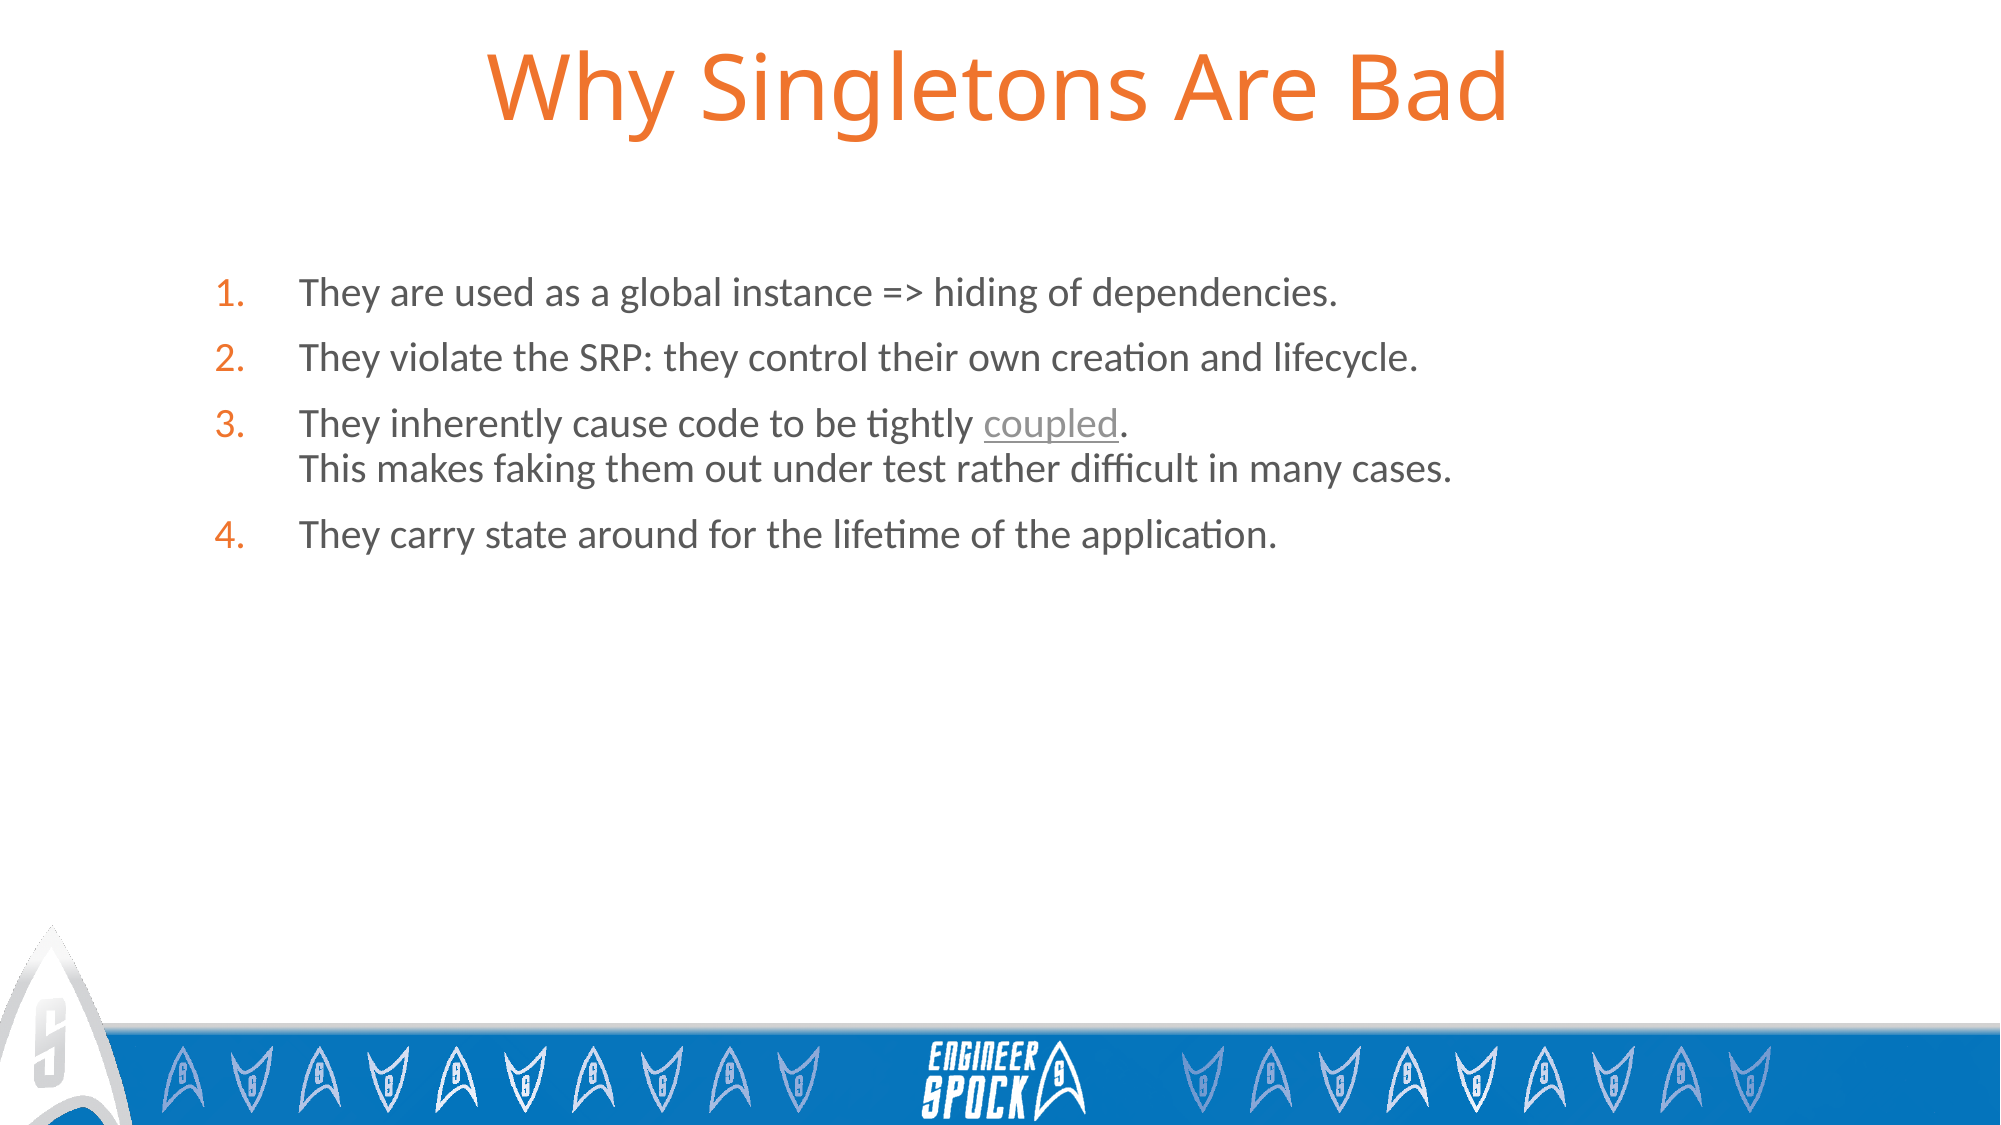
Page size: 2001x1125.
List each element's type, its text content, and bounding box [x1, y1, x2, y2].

picture [0, 921, 2000, 1125]
title Why Singletons Are Bad [137, 0, 1863, 200]
list They are used as a global instance => hiding of dependencies. They violate the SRP: they control their own creation and lifecycle. They inherently cause code to be tightly coupled. This makes faking them out under test rather difficult in many cases. They carry state around for the lifetime of the application. [199, 262, 1691, 1002]
